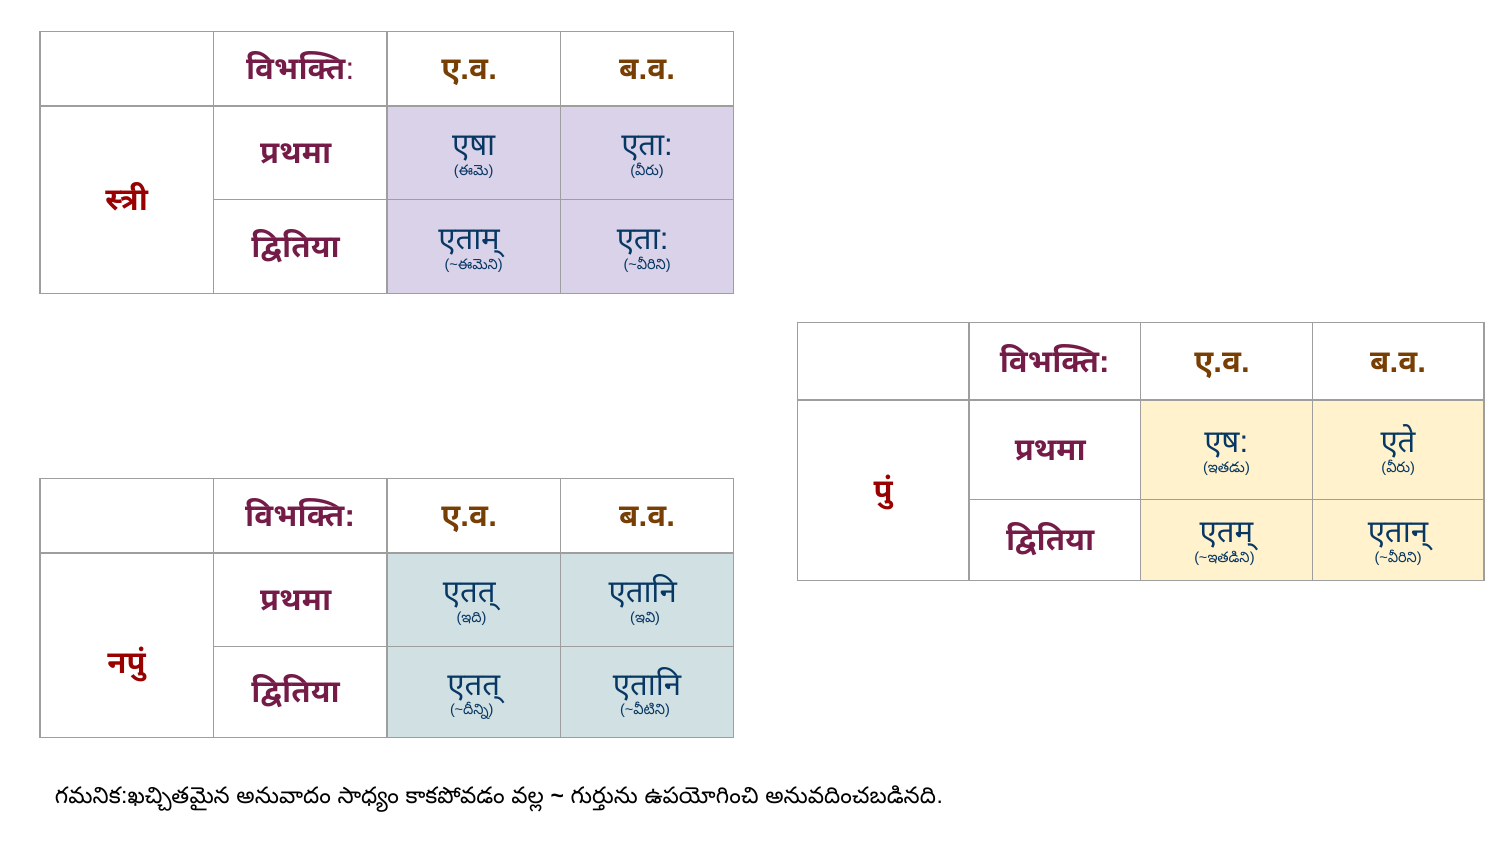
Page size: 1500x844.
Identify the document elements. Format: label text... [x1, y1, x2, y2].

table_cell द्वितिया [214, 200, 386, 293]
table_header ब.व. [561, 479, 733, 552]
table_header ए.व. [1141, 323, 1312, 399]
table_cell प्रथमा [214, 554, 386, 646]
table_cell एषा (ఈమె) [388, 107, 560, 199]
table_header ए.व. [388, 32, 560, 105]
table_cell पुं [798, 401, 968, 580]
table_cell नपुं [41, 554, 213, 737]
table_cell द्वितिया [214, 647, 386, 737]
table_cell एता: (వీరు) [561, 107, 733, 199]
table_cell एता: (~వీరిని) [561, 200, 733, 293]
table_cell एष: (ఇతడు) [1141, 401, 1312, 499]
table_header ब.व. [1313, 323, 1483, 399]
table_cell एतम् (~ఇతడిని) [1141, 500, 1312, 580]
table_header [41, 479, 213, 552]
table_header ए.व. [388, 479, 560, 552]
table_header [41, 32, 213, 105]
table_cell एताम् (~ఈమెని) [388, 200, 560, 293]
table_header विभक्ति: [214, 479, 386, 552]
table_header विभक्ति: [214, 32, 386, 105]
table_header विभक्ति: [970, 323, 1140, 399]
table_cell द्वितिया [970, 500, 1140, 580]
table_cell एतान् (~వీరిని) [1313, 500, 1483, 580]
table_cell एतानि (ఇవి) [561, 554, 733, 646]
table_cell स्त्री [41, 107, 213, 293]
table_header ब.व. [561, 32, 733, 105]
table_cell एतत् (ఇది) [388, 554, 560, 646]
table_cell प्रथमा [970, 401, 1140, 499]
text_box గమనిక:ఖచ్చితమైన అనువాదం సాధ్యం కాకపోవడం వల్ల ~ గుర్తును ఉపయోగించి అనువదించబడినది. [39, 767, 1122, 823]
table_cell एतानि (~వీటిని) [561, 647, 733, 737]
table_cell प्रथमा [214, 107, 386, 199]
table_cell एते (వీరు) [1313, 401, 1483, 499]
table_cell एतत् (~దీన్ని) [388, 647, 560, 737]
table_header [798, 323, 968, 399]
